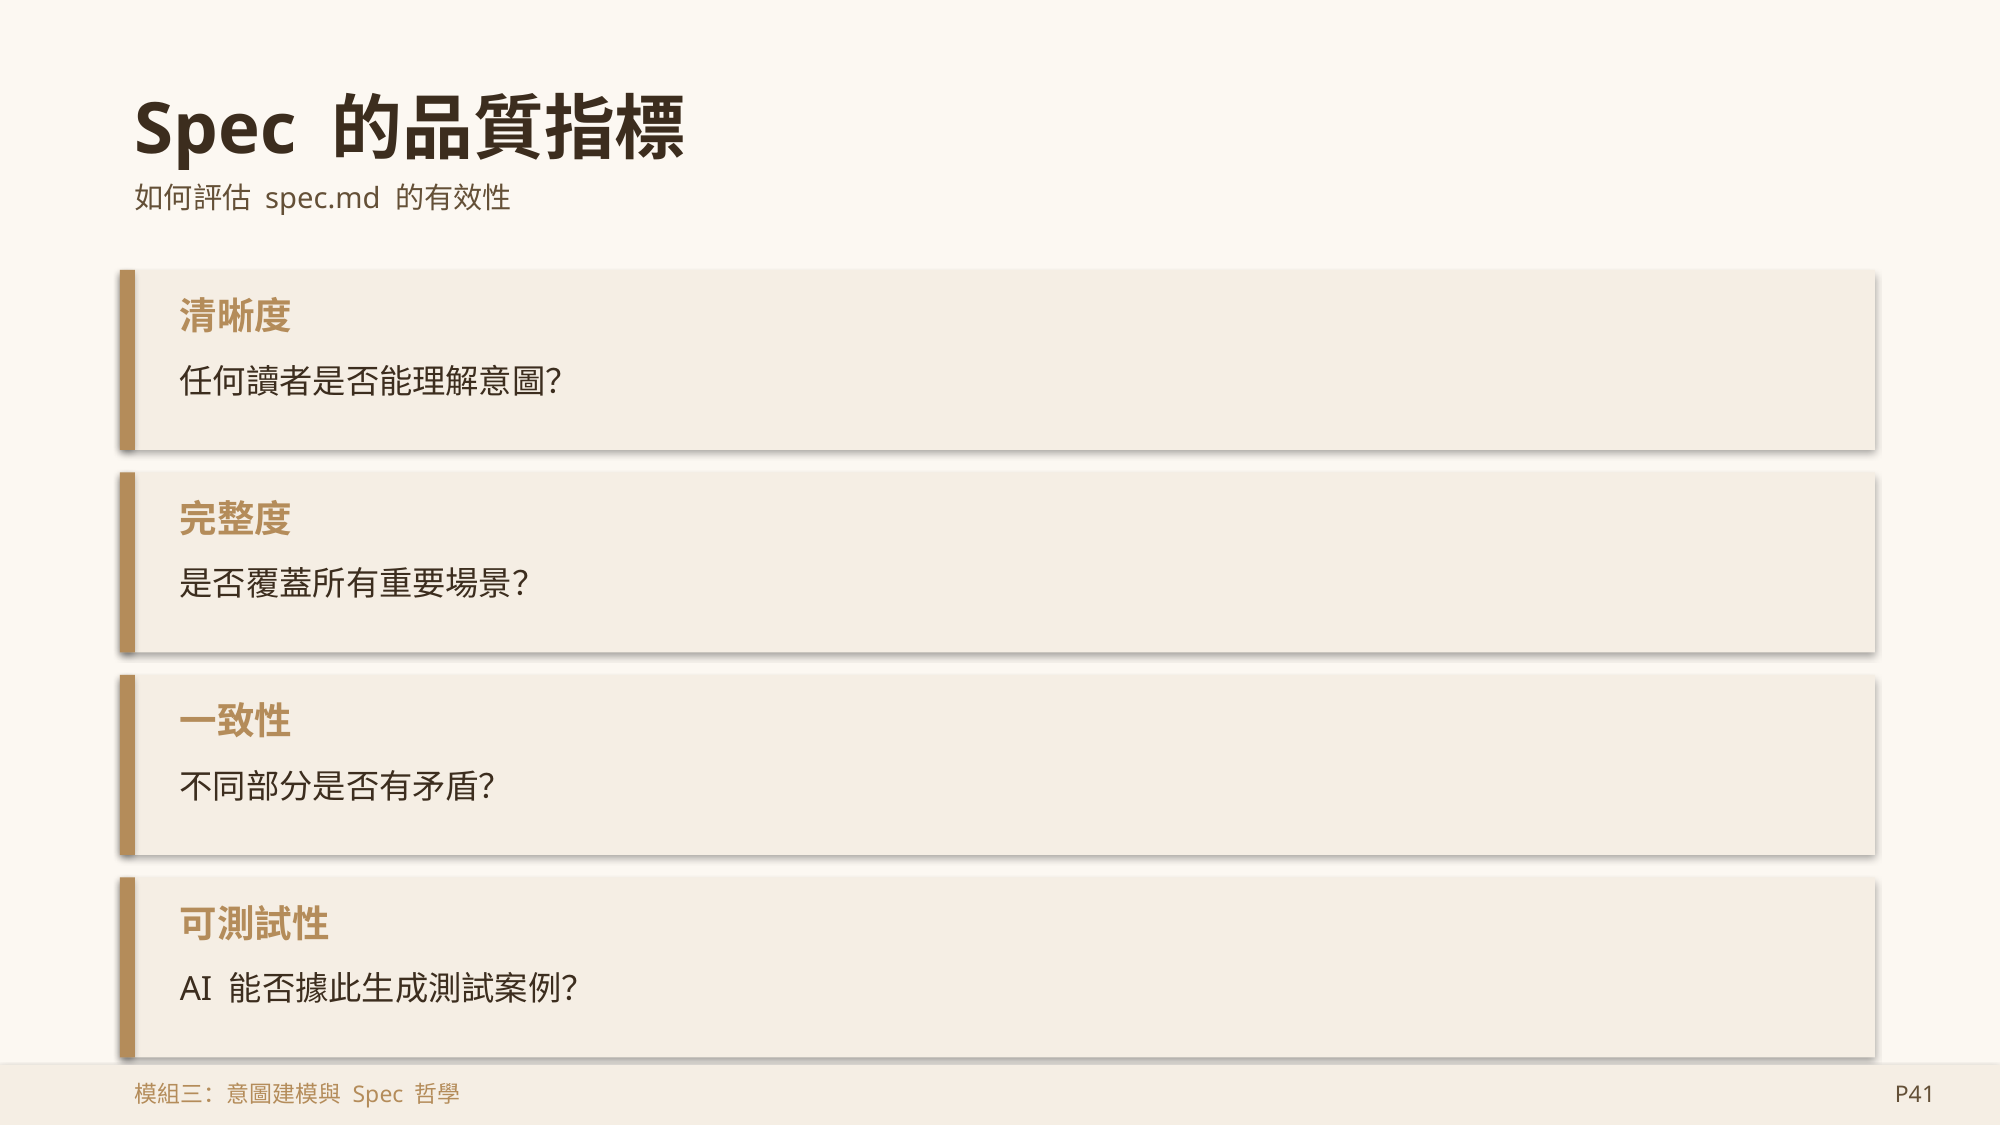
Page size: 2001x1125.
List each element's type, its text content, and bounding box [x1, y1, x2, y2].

text_box 任何讀者是否能理解意圖？ [164, 352, 1845, 408]
text_box [136, 674, 1876, 856]
text_box P41 [1799, 1072, 1950, 1115]
text_box 一致性 [164, 689, 1845, 750]
text_box [119, 674, 136, 856]
text_box AI 能否據此生成測試案例？ [164, 959, 1845, 1015]
text_box 可測試性 [164, 892, 1845, 953]
text_box [137, 877, 1876, 1058]
text_box Spec 的品質指標 [119, 74, 1770, 172]
text_box [0, 1064, 2000, 1125]
text_box [119, 472, 136, 653]
text_box [137, 472, 1876, 653]
text_box [119, 269, 136, 451]
text_box 模組三：意圖建模與 Spec 哲學 [119, 1072, 870, 1115]
text_box 如何評估 spec.md 的有效性 [119, 172, 1770, 223]
text_box [136, 269, 1876, 451]
text_box 是否覆蓋所有重要場景？ [164, 554, 1845, 610]
text_box [119, 877, 136, 1058]
text_box 完整度 [164, 487, 1845, 548]
text_box 清晰度 [164, 284, 1845, 345]
text_box 不同部分是否有矛盾？ [164, 757, 1845, 813]
